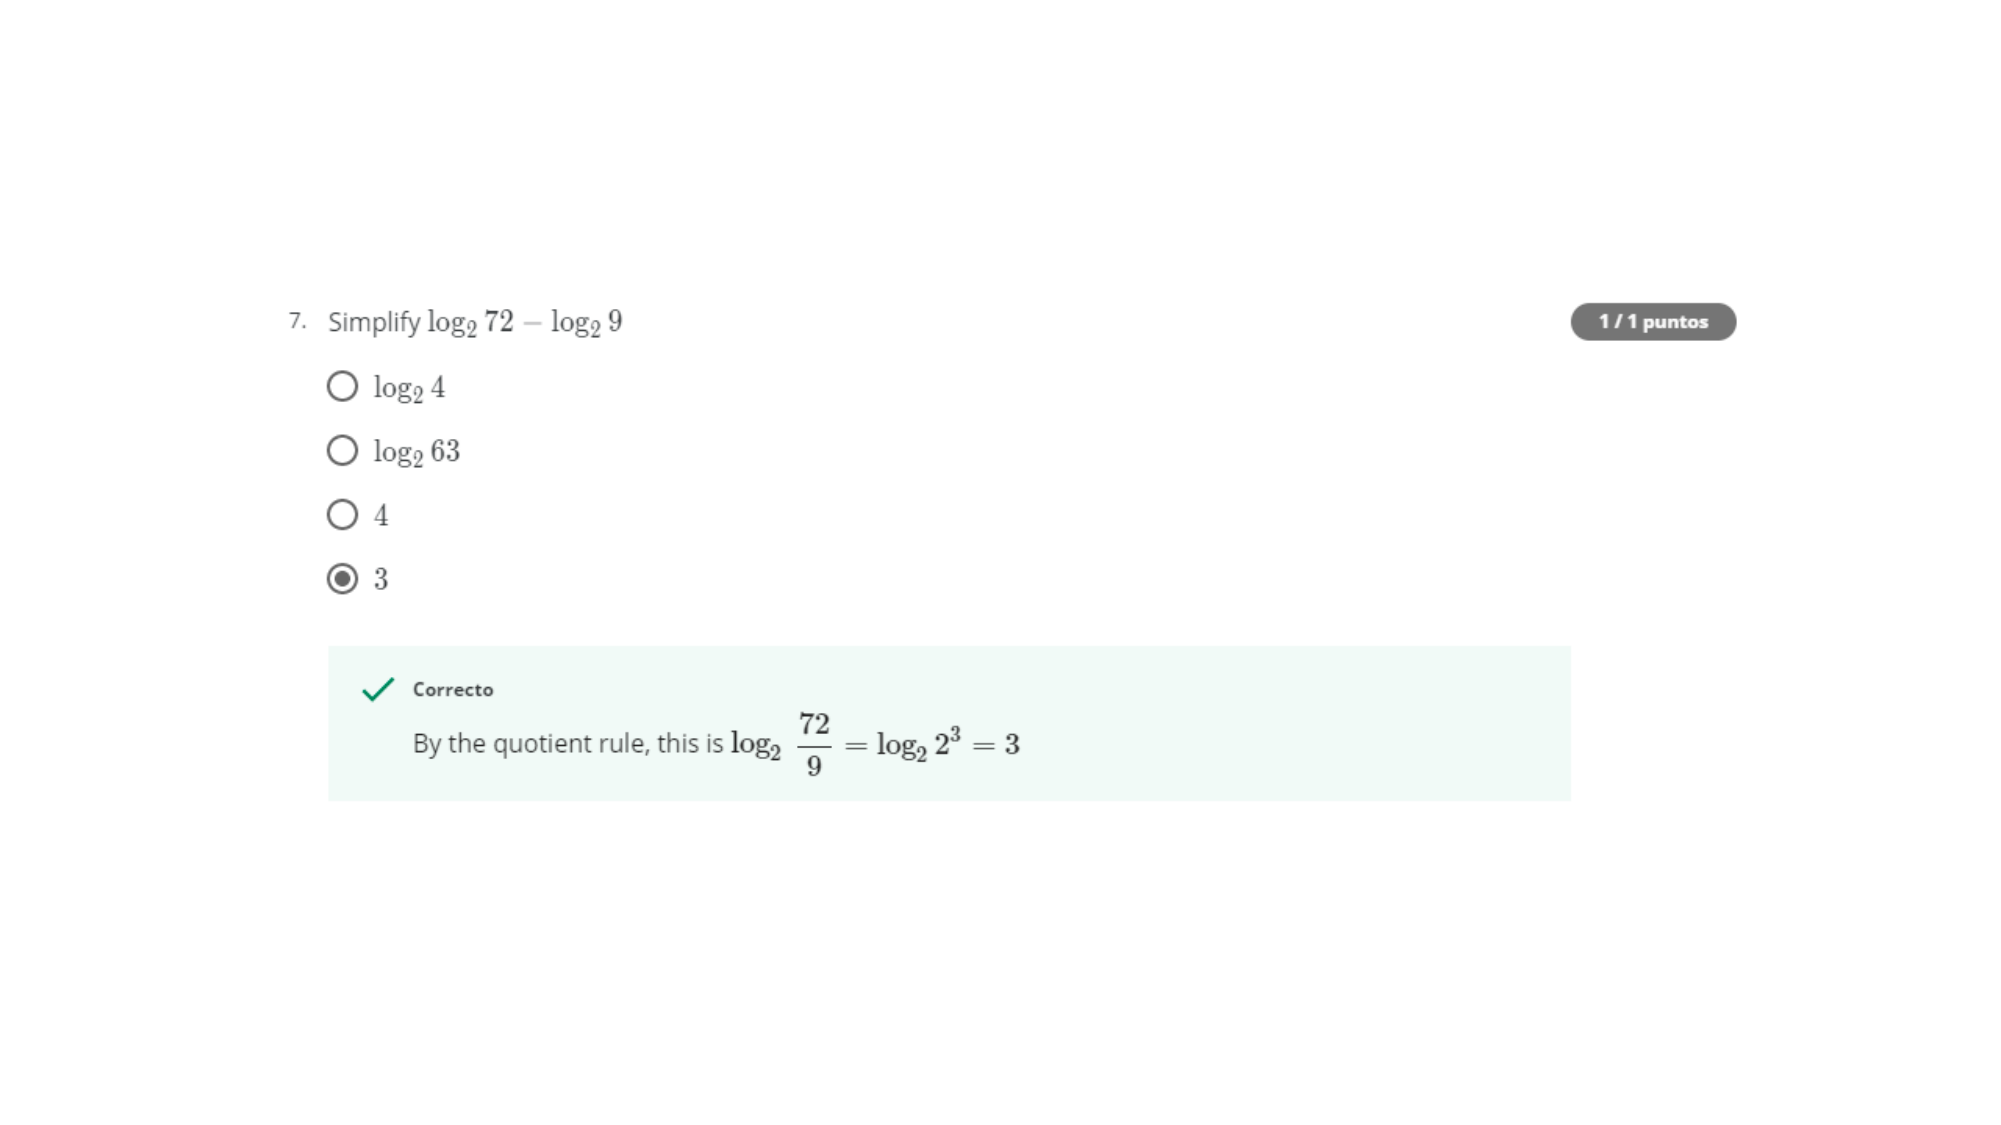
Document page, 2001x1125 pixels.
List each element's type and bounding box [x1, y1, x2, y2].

picture [224, 272, 1776, 853]
